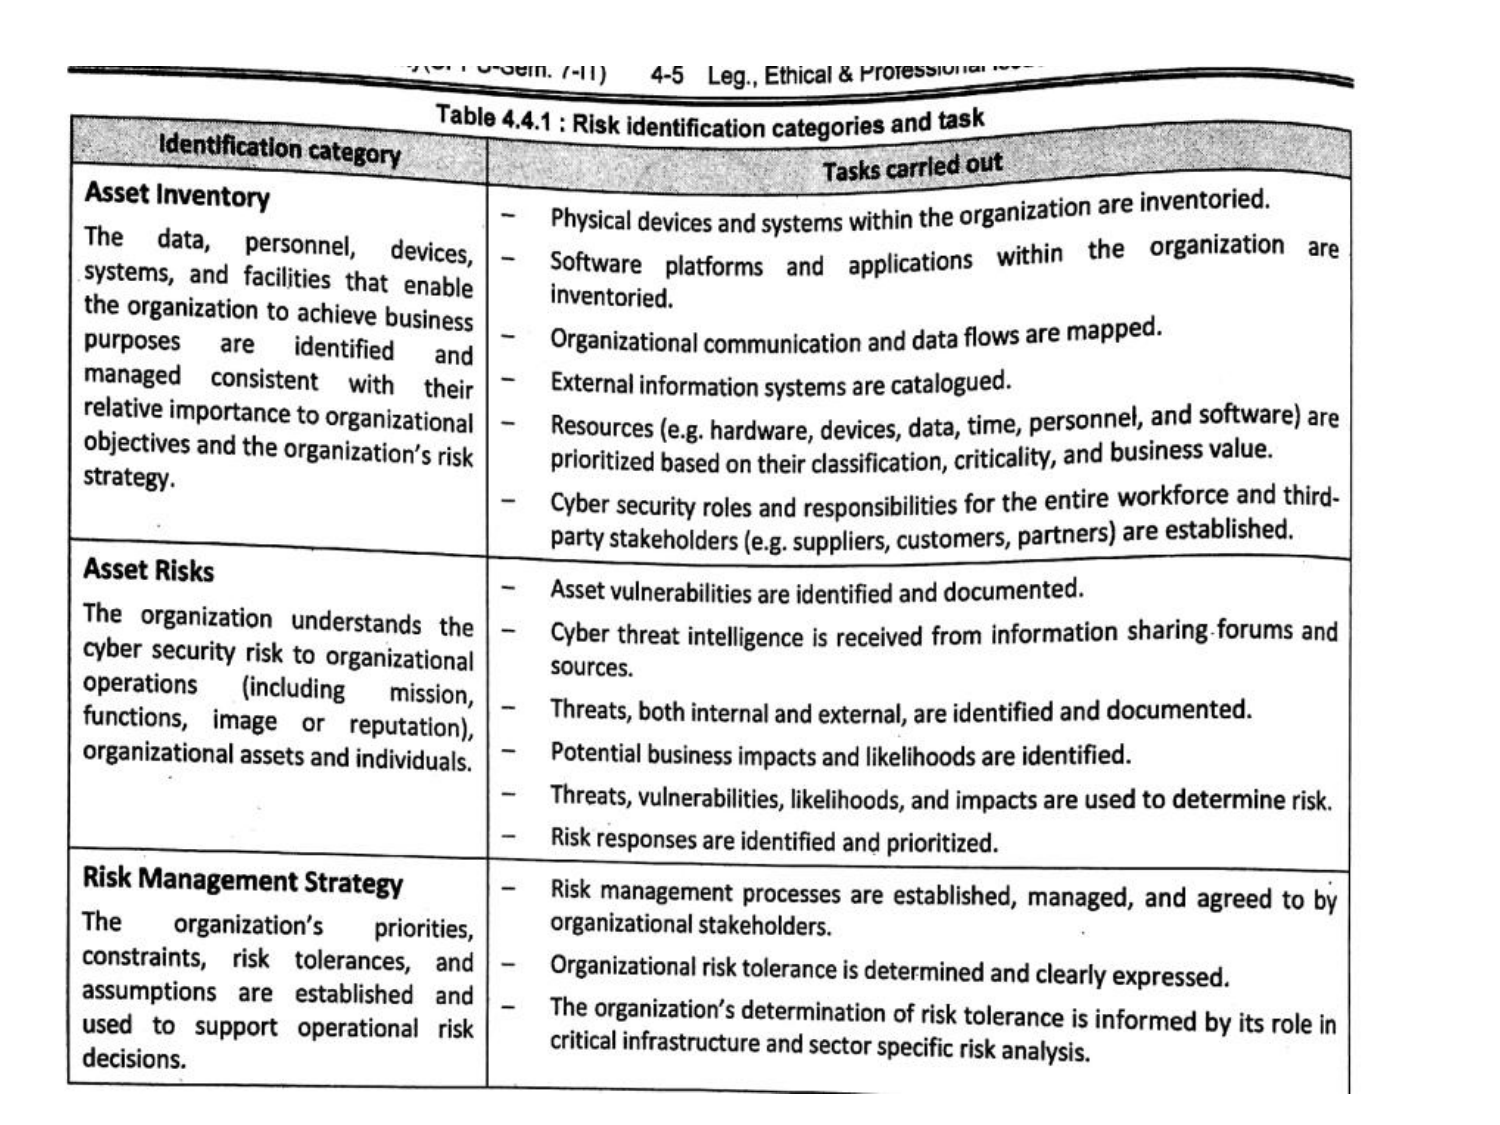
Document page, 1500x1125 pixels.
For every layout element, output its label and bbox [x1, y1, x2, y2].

list [41, 66, 1377, 1095]
